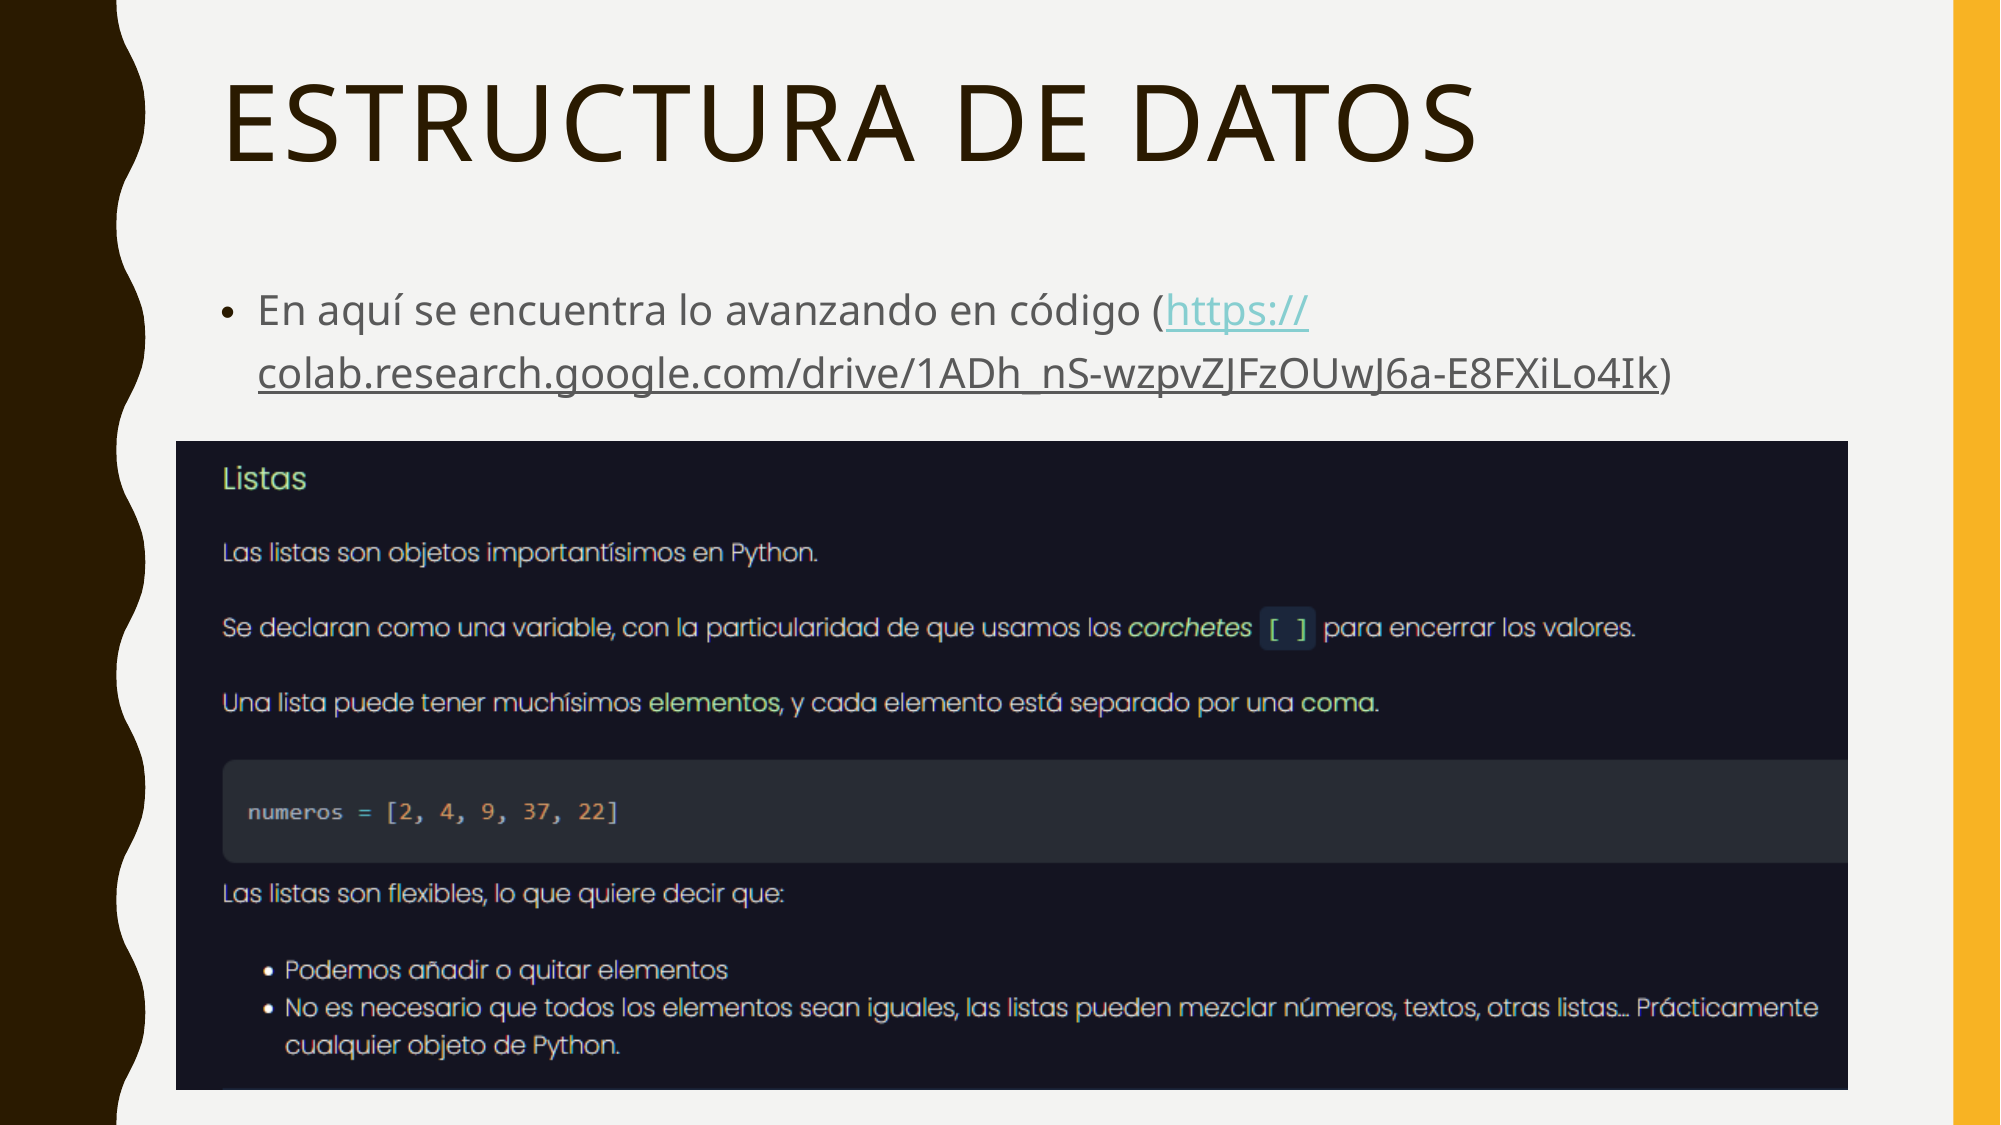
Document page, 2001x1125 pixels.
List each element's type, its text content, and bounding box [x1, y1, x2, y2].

picture [176, 441, 1848, 1090]
list En aquí se encuentra lo avanzando en código (https://colab.research.google.com/drive/1ADh_nS-wzpvZJFzOUwJ6a-E8FXiLo4Ik) [205, 270, 1730, 420]
title Estructura de datos [205, 62, 1875, 308]
